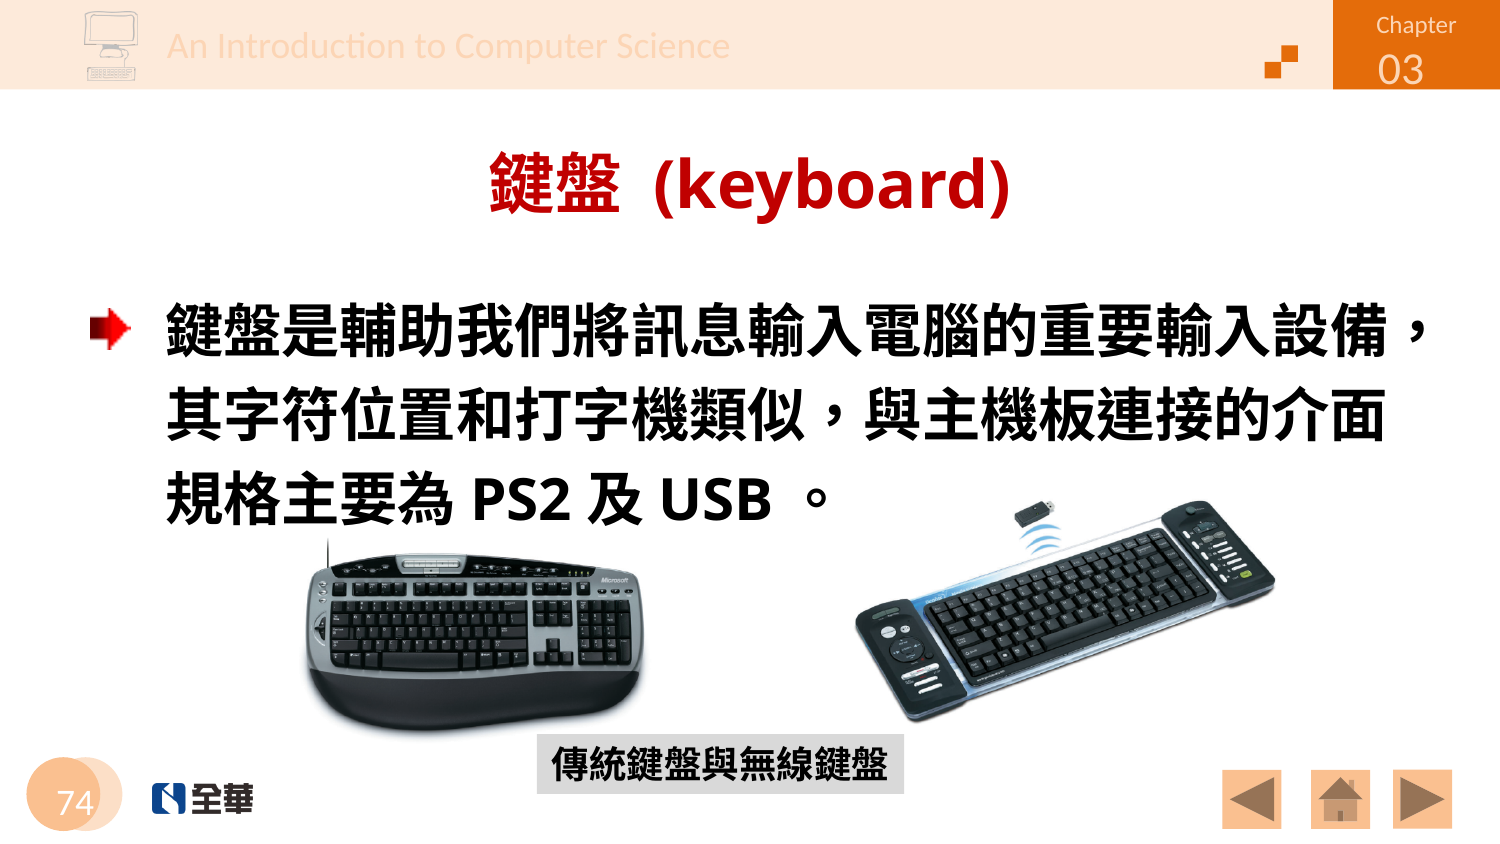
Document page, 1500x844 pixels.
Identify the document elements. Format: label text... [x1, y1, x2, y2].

picture [838, 485, 1282, 736]
title 鍵盤 (keyboard) [75, 119, 1425, 245]
picture [299, 525, 653, 752]
picture [84, 11, 138, 81]
list 鍵盤是輔助我們將訊息輸入電腦的重要輸入設備，其字符位置和打字機類似，與主機板連接的介面規格主要為PS2及USB。 [75, 272, 1425, 754]
text_box 傳統鍵盤與無線鍵盤 [536, 734, 905, 794]
picture [90, 308, 131, 350]
picture [152, 783, 253, 814]
